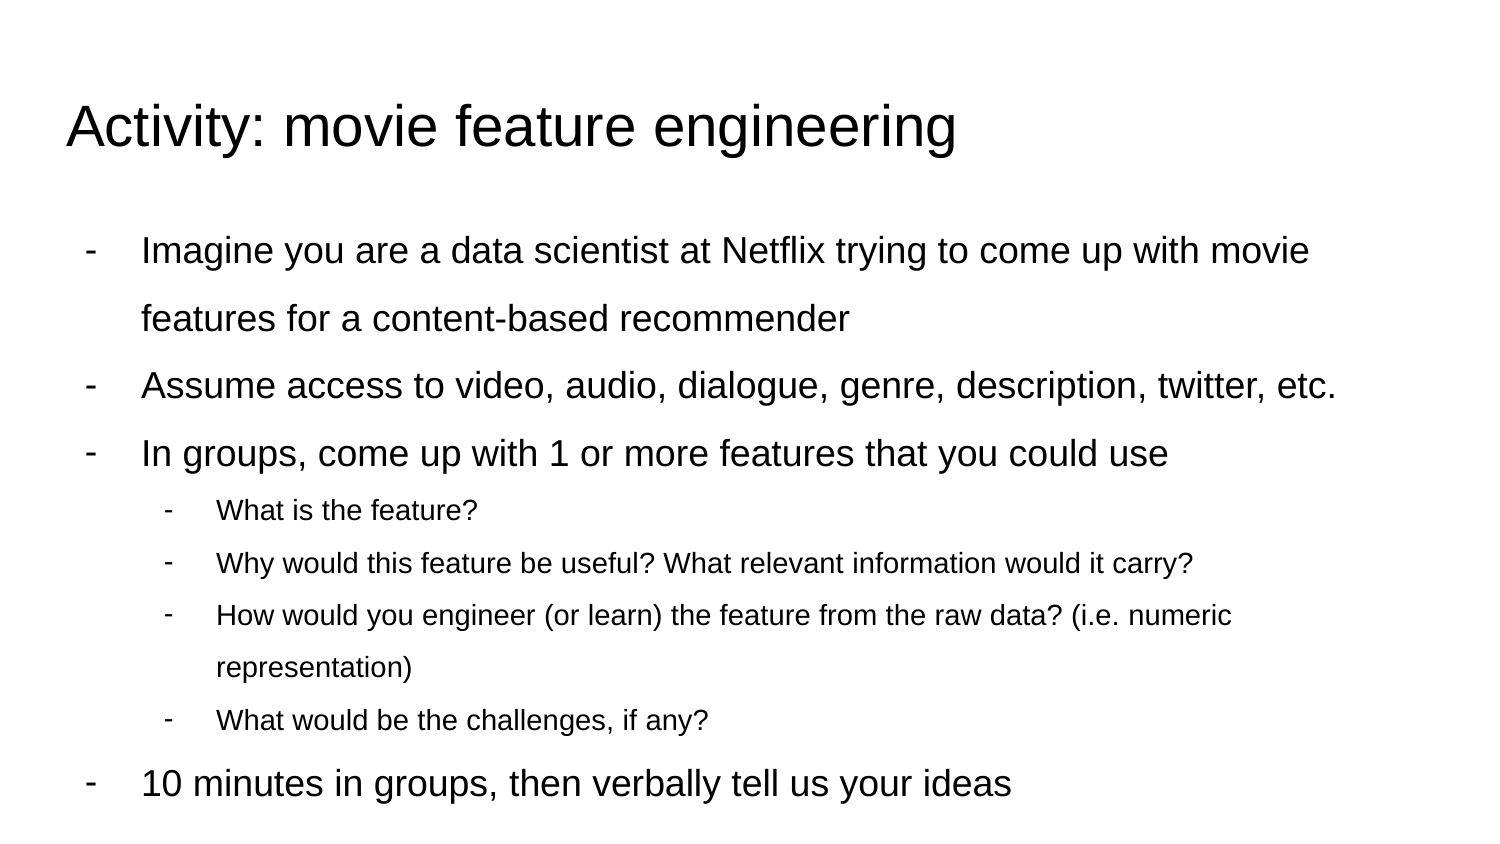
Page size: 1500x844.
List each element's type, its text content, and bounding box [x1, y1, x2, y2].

list Imagine you are a data scientist at Netflix trying to come up with movie features for a content-based recommender Assume access to video, audio, dialogue, genre, description, twitter, etc. In groups, come up with 1 or more features that you could use What is the feature? Why would this feature be useful? What relevant information would it carry? How would you engineer (or learn) the feature from the raw data? (i.e. numeric representation) What would be the challenges, if any? 10 minutes in groups, then verbally tell us your ideas [51, 189, 1449, 750]
title Activity: movie feature engineering [51, 72, 1449, 167]
